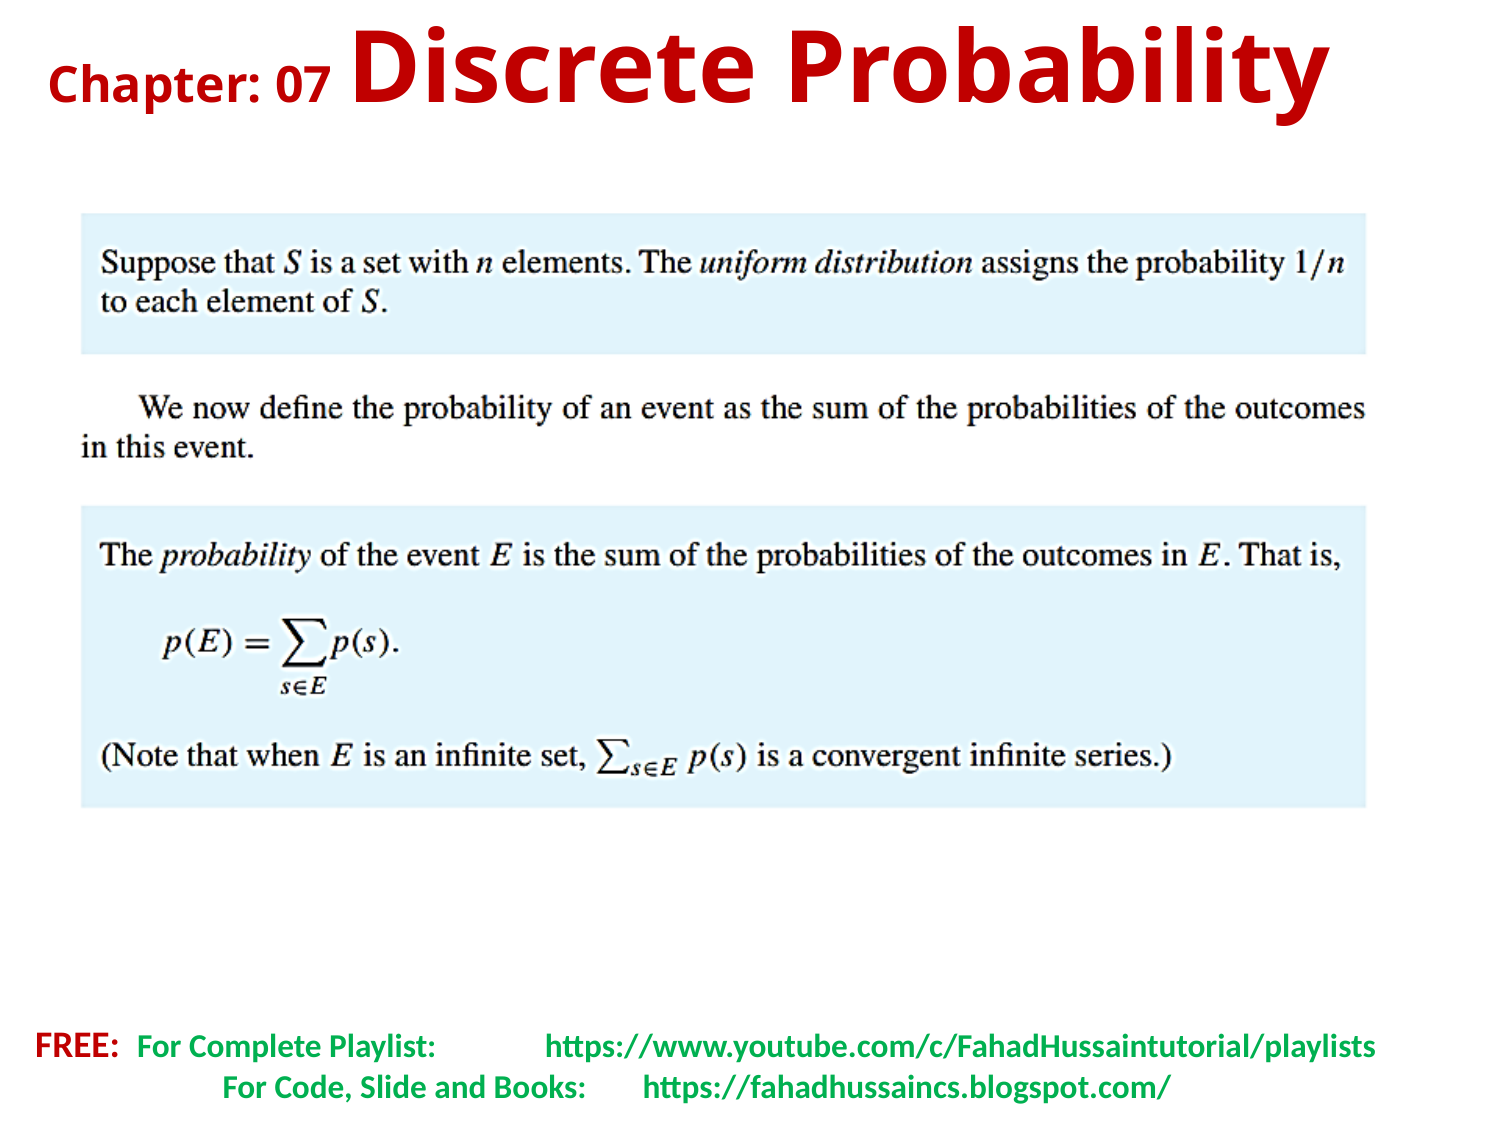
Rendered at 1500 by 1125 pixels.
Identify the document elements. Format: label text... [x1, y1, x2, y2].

title Chapter: 07 Discrete Probability [45, 0, 1483, 157]
text_box FREE: For Complete Playlist: https://www.youtube.com/c/FahadHussaintutorial/playlists For Code, Slide and Books: https://fahadhussaincs.blogspot.com/ [20, 1012, 1480, 1113]
picture [74, 212, 1386, 835]
